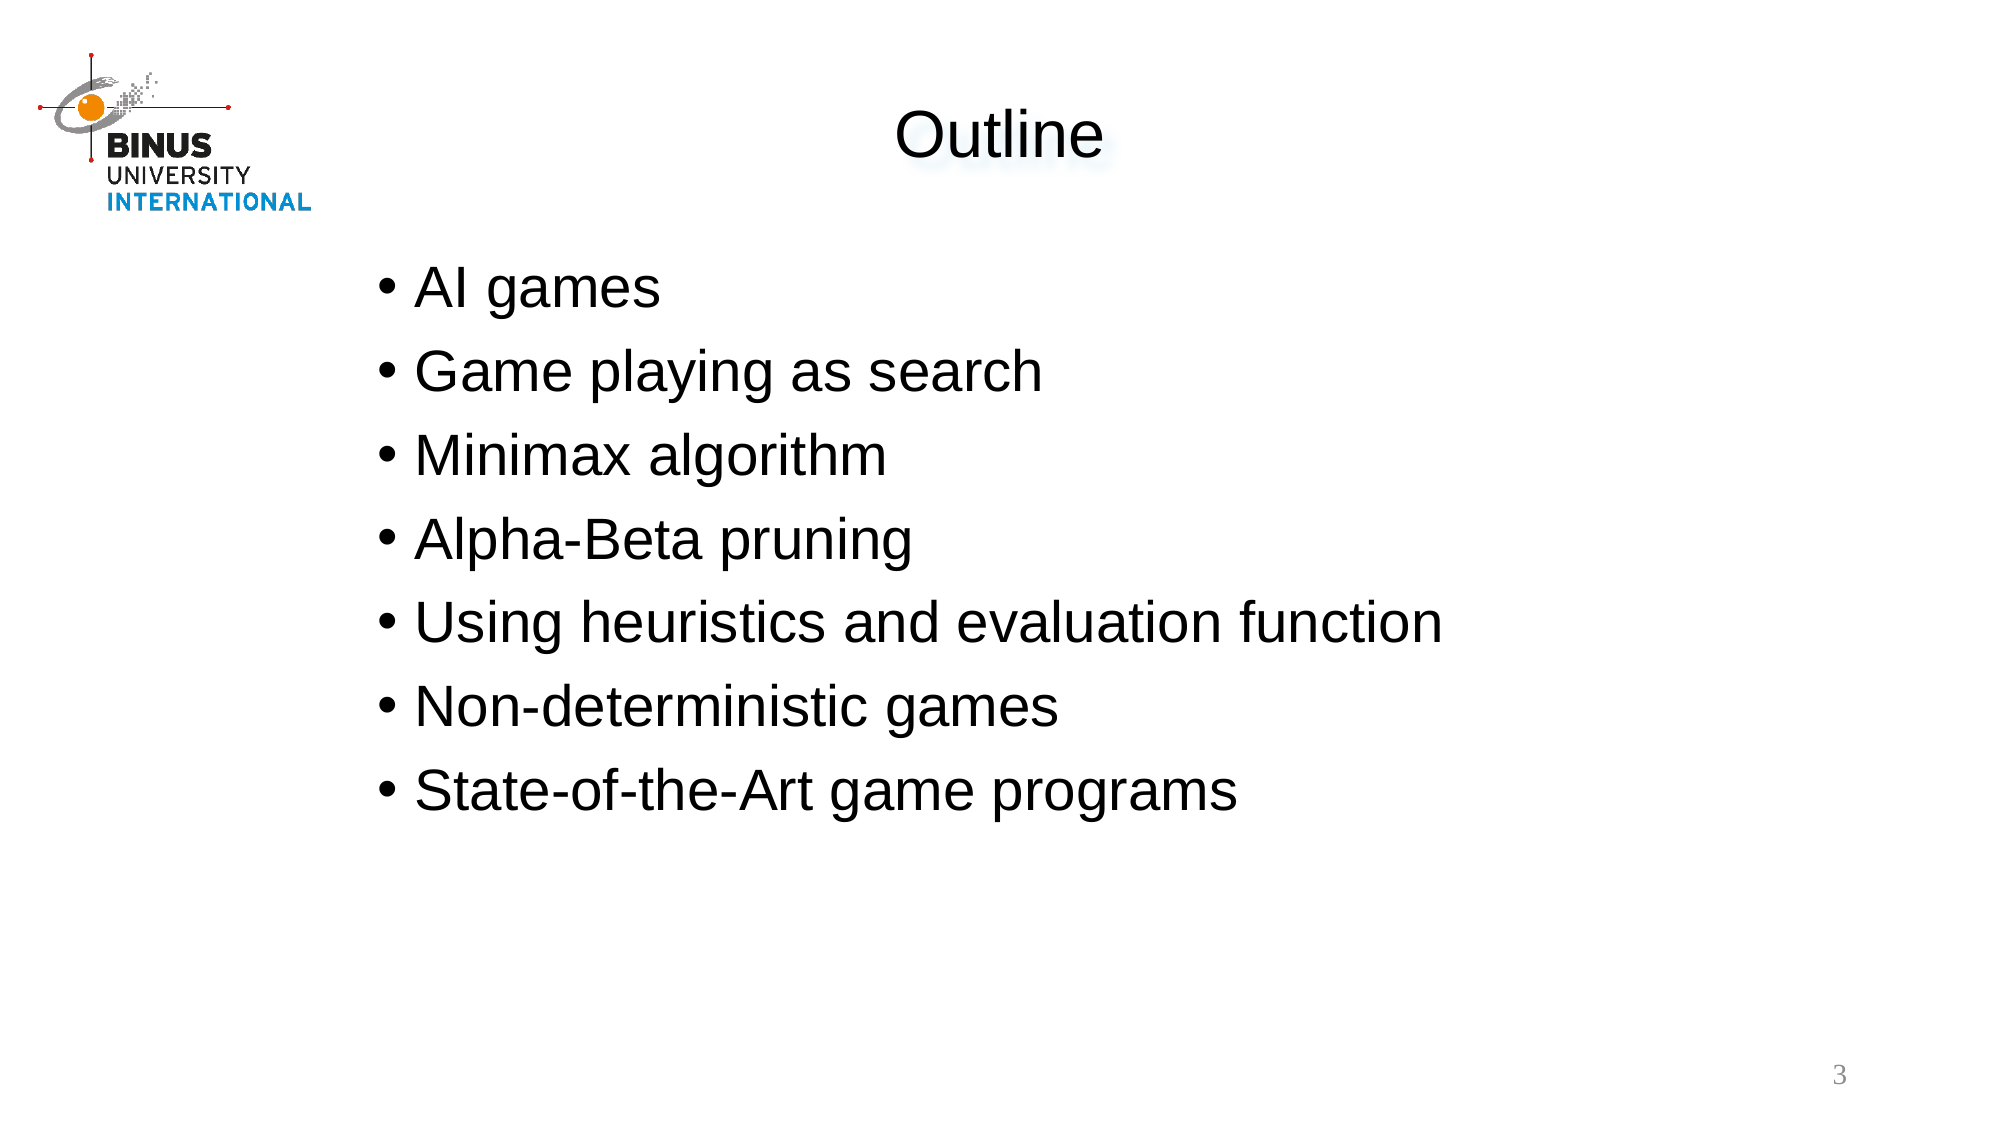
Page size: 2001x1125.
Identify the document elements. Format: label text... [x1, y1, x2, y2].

picture [0, 0, 348, 269]
list AI games Game playing as search Minimax algorithm Alpha-Beta pruning Using heuristics and evaluation function Non-deterministic games State-of-the-Art game programs [362, 249, 1625, 1000]
slide_number 3 [1412, 1042, 1863, 1103]
text_box Outline [350, 62, 1650, 200]
